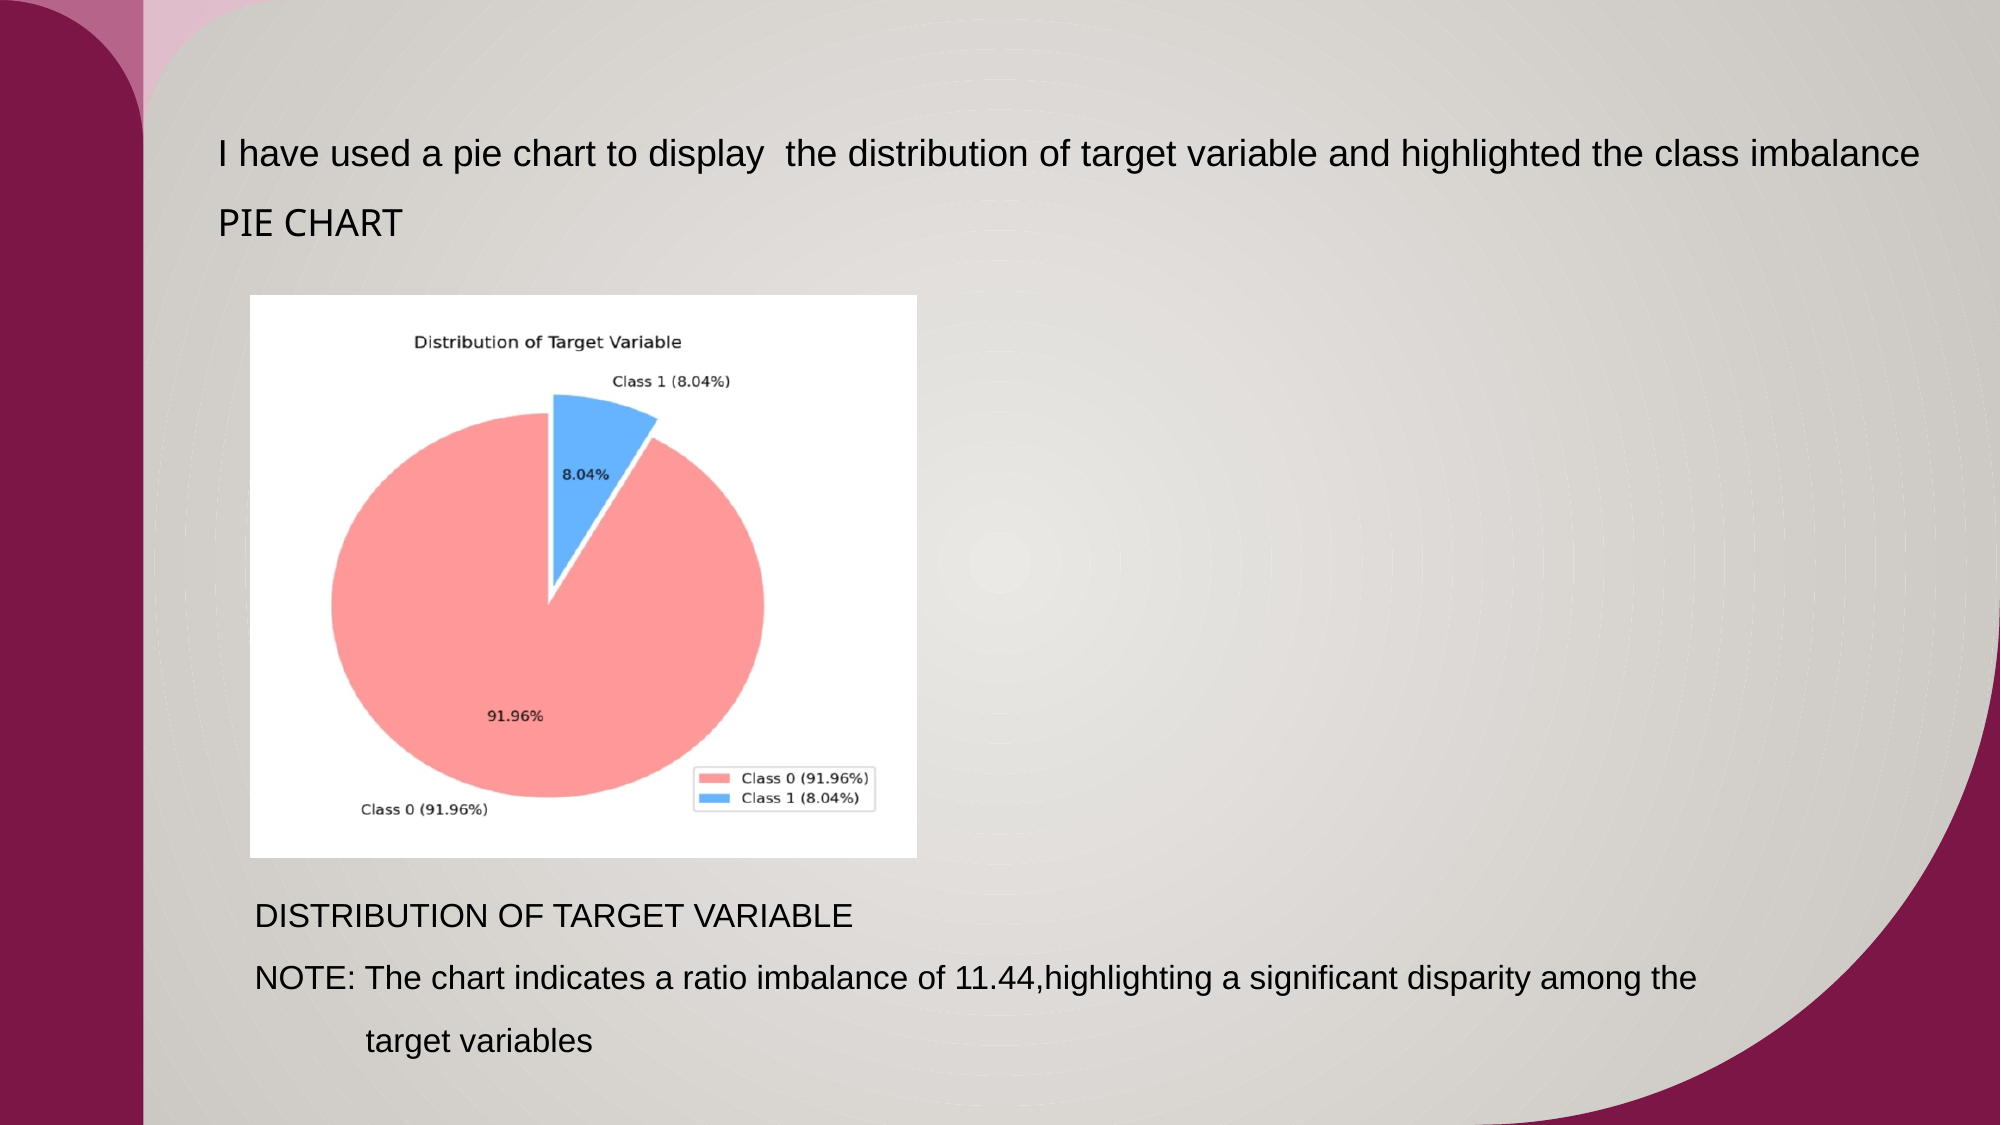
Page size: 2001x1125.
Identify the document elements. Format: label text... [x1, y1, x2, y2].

text_box PIE CHART [202, 191, 472, 252]
text_box I have used a pie chart to display the distribution of target variable and highlighted the class imbalance [202, 114, 1981, 181]
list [250, 294, 917, 858]
text_box DISTRIBUTION OF TARGET VARIABLE NOTE: The chart indicates a ratio imbalance of 11.44,highlighting a significant disparity among the target variables [239, 880, 2000, 1067]
